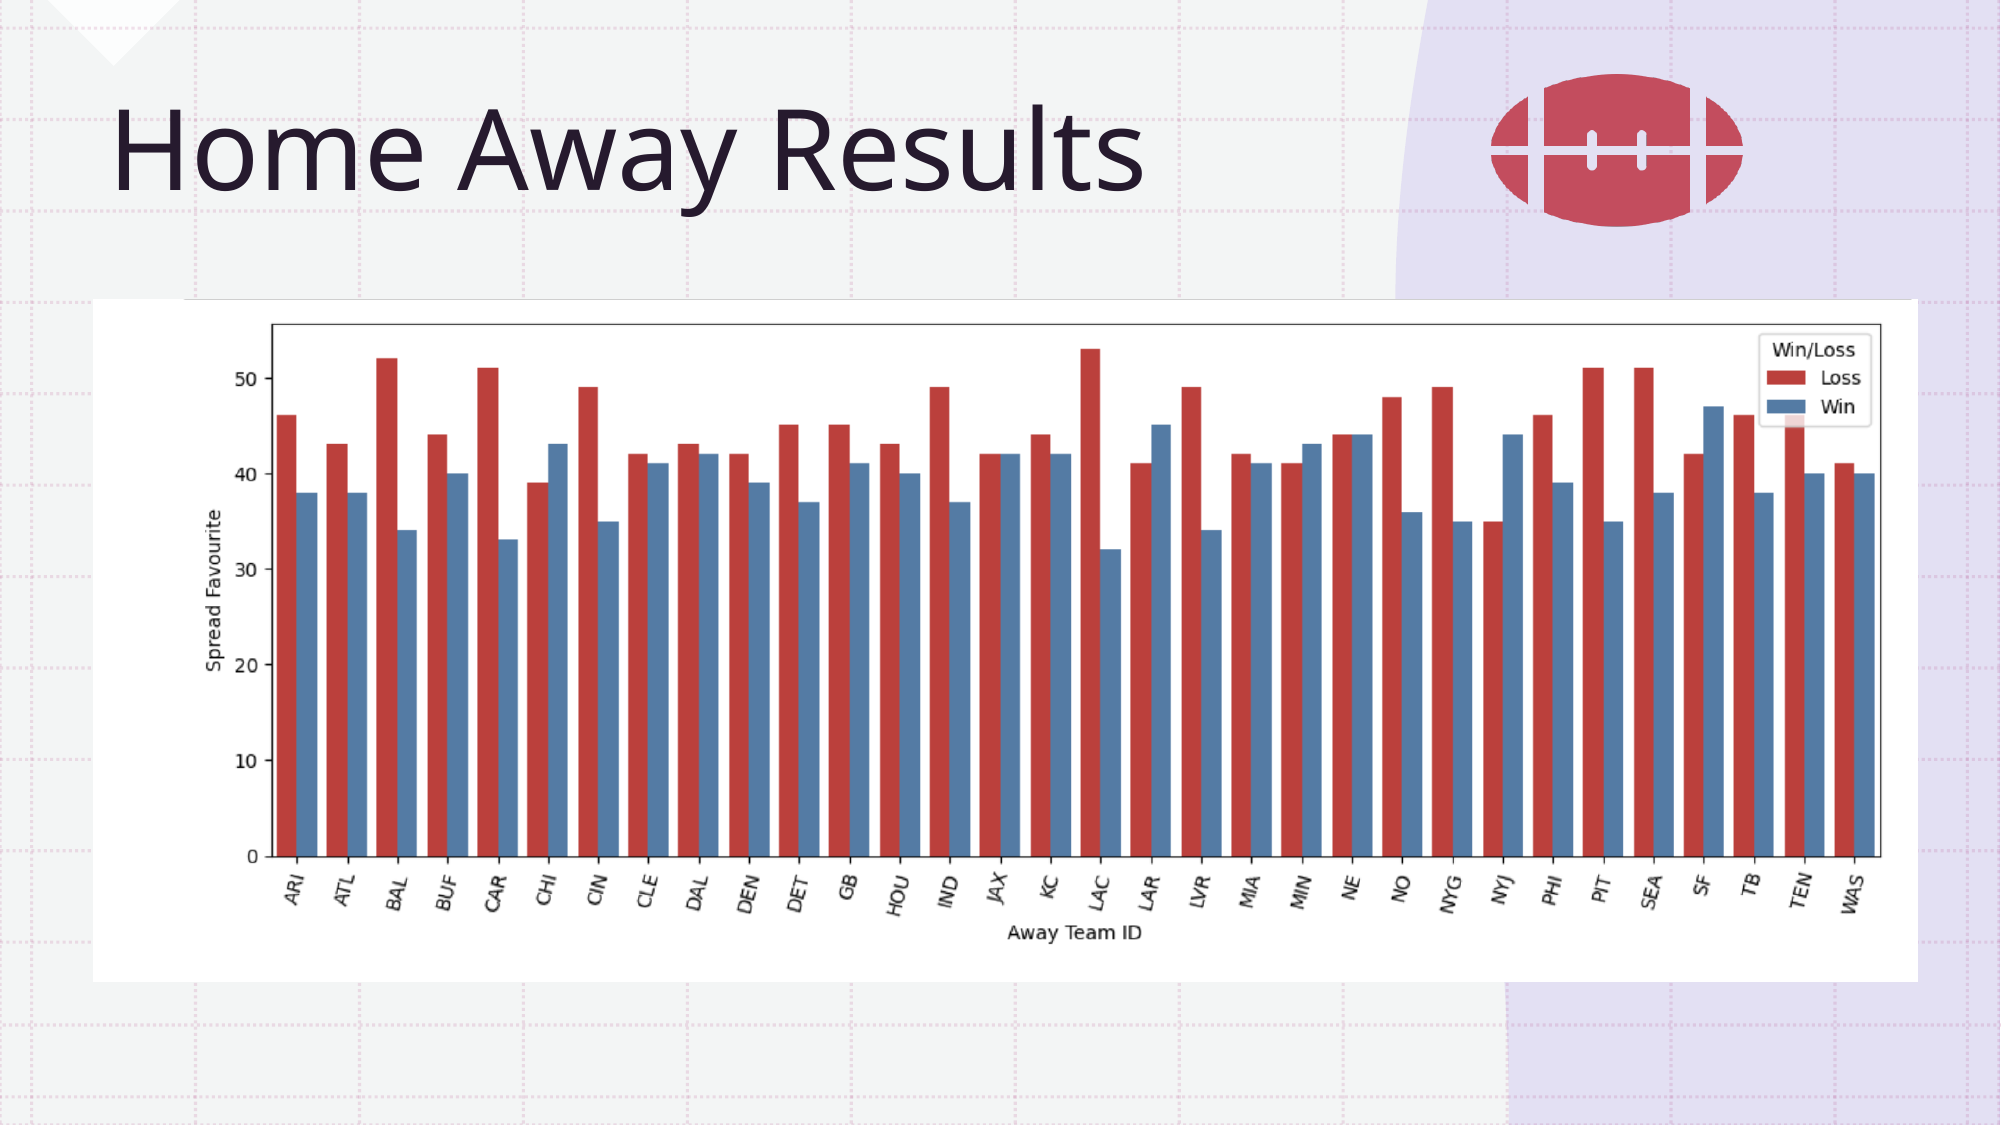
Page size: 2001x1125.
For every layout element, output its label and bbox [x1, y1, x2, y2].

picture [93, 1, 1918, 983]
text_box [0, 0, 2000, 1125]
